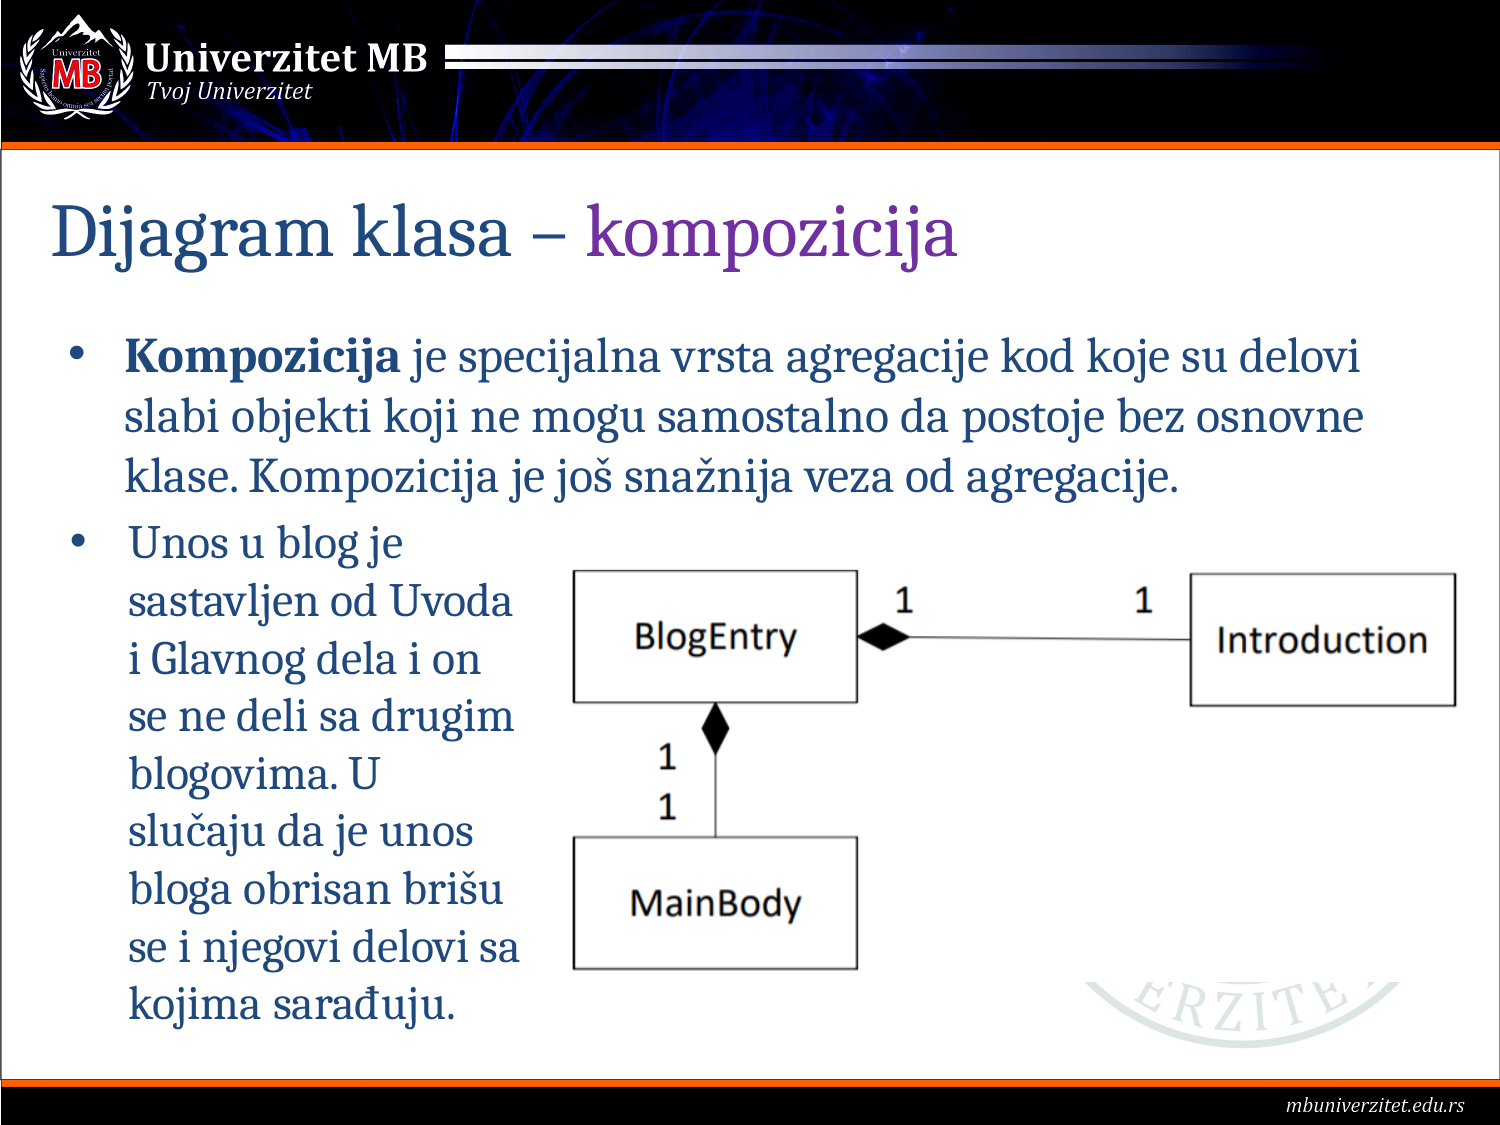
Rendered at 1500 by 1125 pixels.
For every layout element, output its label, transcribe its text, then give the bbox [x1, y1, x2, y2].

subtitle Kompozicija je specijalna vrsta agregacije kod koje su delovi slabi objekti koji ne mogu samostalno da postoje bez osnovne klase. Kompozicija je još snažnija veza od agregacije. [53, 314, 1447, 516]
title Dijagram klasa – kompozicija [35, 172, 1500, 279]
picture [0, 0, 1500, 1125]
text_box Unos u blog je sastavljen od Uvoda i Glavnog dela i on se ne deli sa drugim blogovima. U slučaju da je unos bloga obrisan brišu se i njegovi delovi sa kojima sarađuju. [54, 503, 538, 1059]
